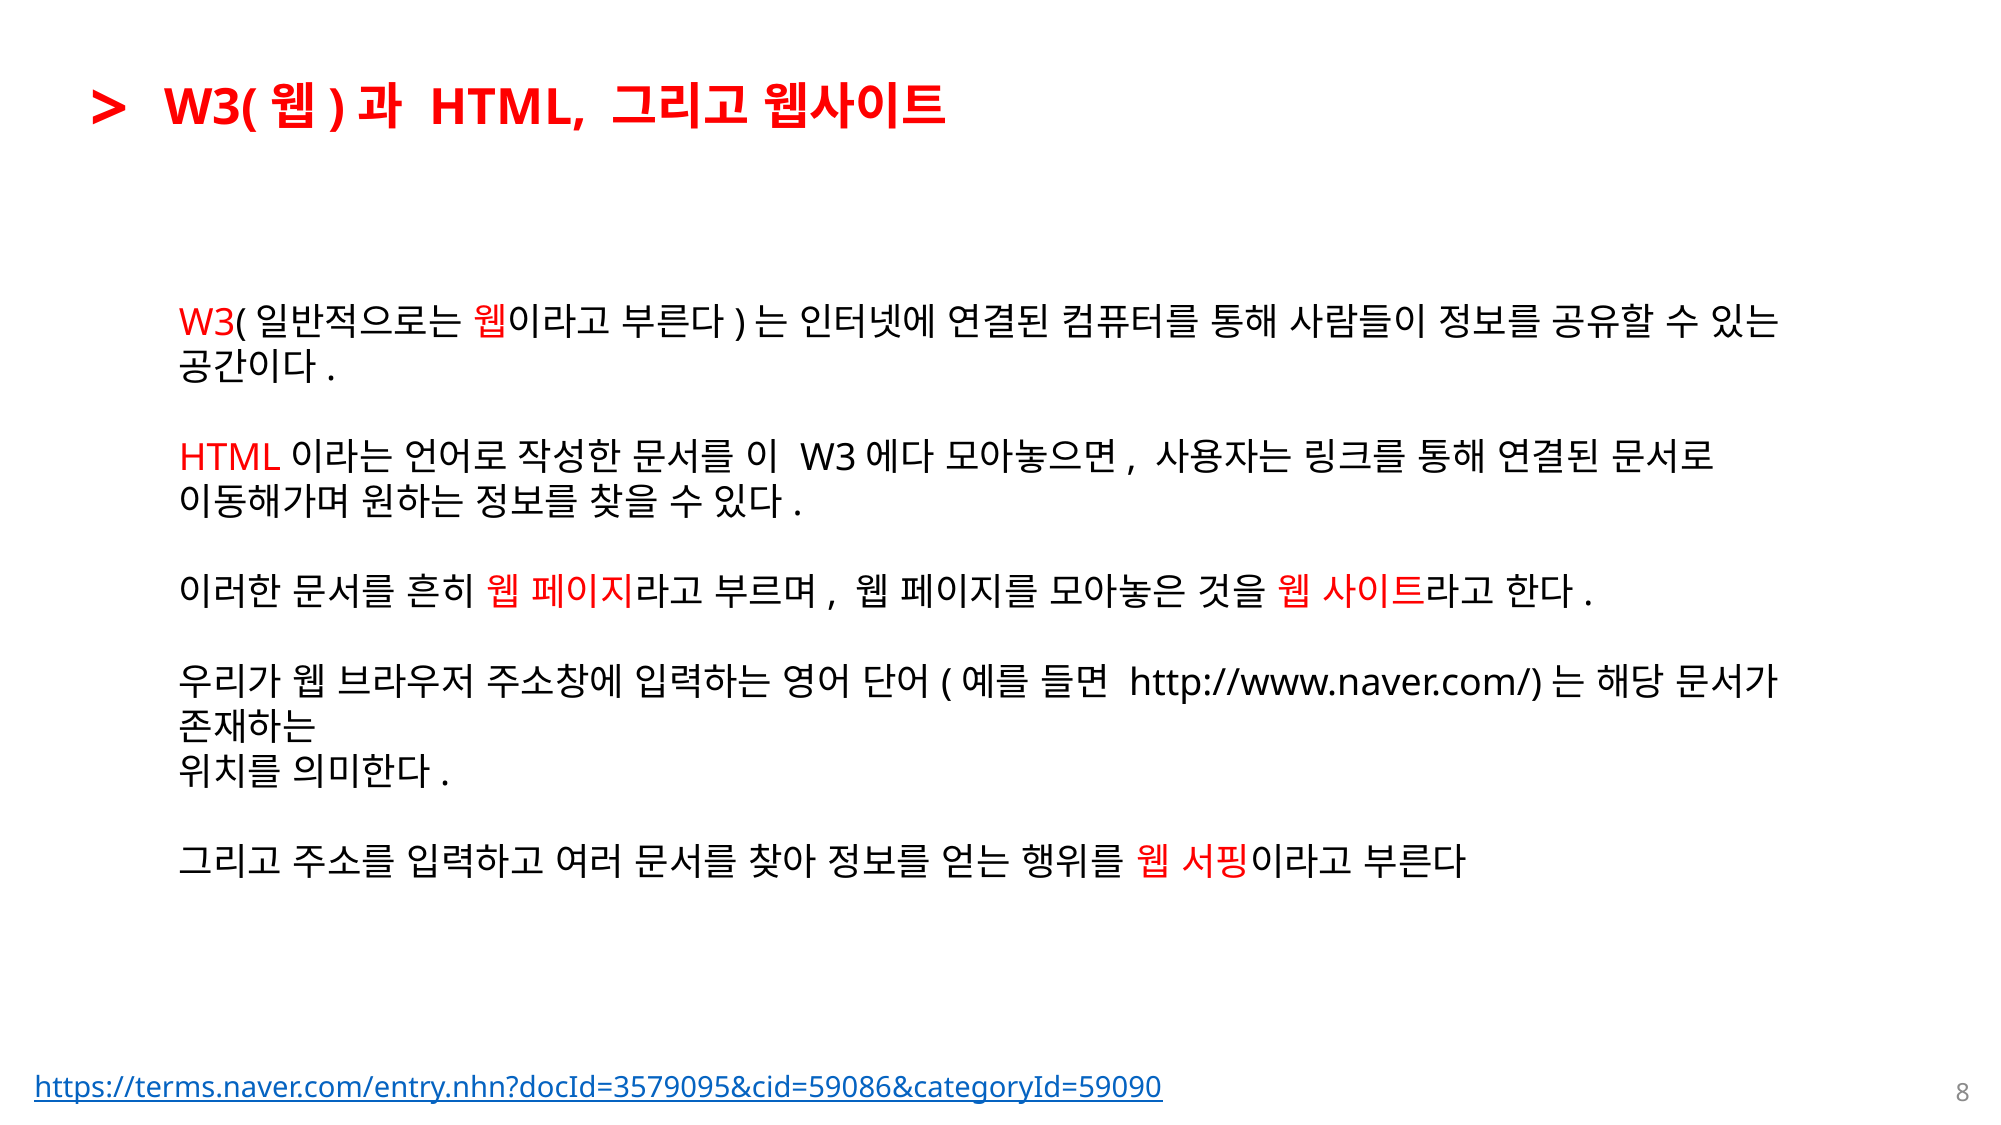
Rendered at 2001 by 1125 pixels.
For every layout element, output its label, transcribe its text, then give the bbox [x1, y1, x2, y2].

text_box https://terms.naver.com/entry.nhn?docId=3579095&cid=59086&categoryId=59090 [19, 1061, 1666, 1116]
text_box W3(웹)과 HTML, 그리고 웹사이트 [150, 67, 1133, 143]
slide_number 8 [1534, 1063, 1985, 1124]
text_box W3(일반적으로는 웹이라고 부른다)는 인터넷에 연결된 컴퓨터를 통해 사람들이 정보를 공유할 수 있는 공간이다. HTML이라는 언어로 작성한 문서를 이 W3에다 모아놓으면, 사용자는 링크를 통해 연결된 문서로 이동해가며 원하는 정보를 찾을 수 있다. 이러한 문서를 흔히 웹 페이지라고 부르며, 웹 페이지를 모아놓은 것을 웹 사이트라고 한다. 우리가 웹 브라우저 주소창에 입력하는 영어 단어(예를 들면 http://www.naver.com/)는 해당 문서가 존재하는 위치를 의미한다. 그리고 주소를 입력하고 여러 문서를 찾아 정보를 얻는 행위를 웹 서핑이라고 부른다 [164, 290, 1802, 890]
text_box > [75, 57, 675, 152]
